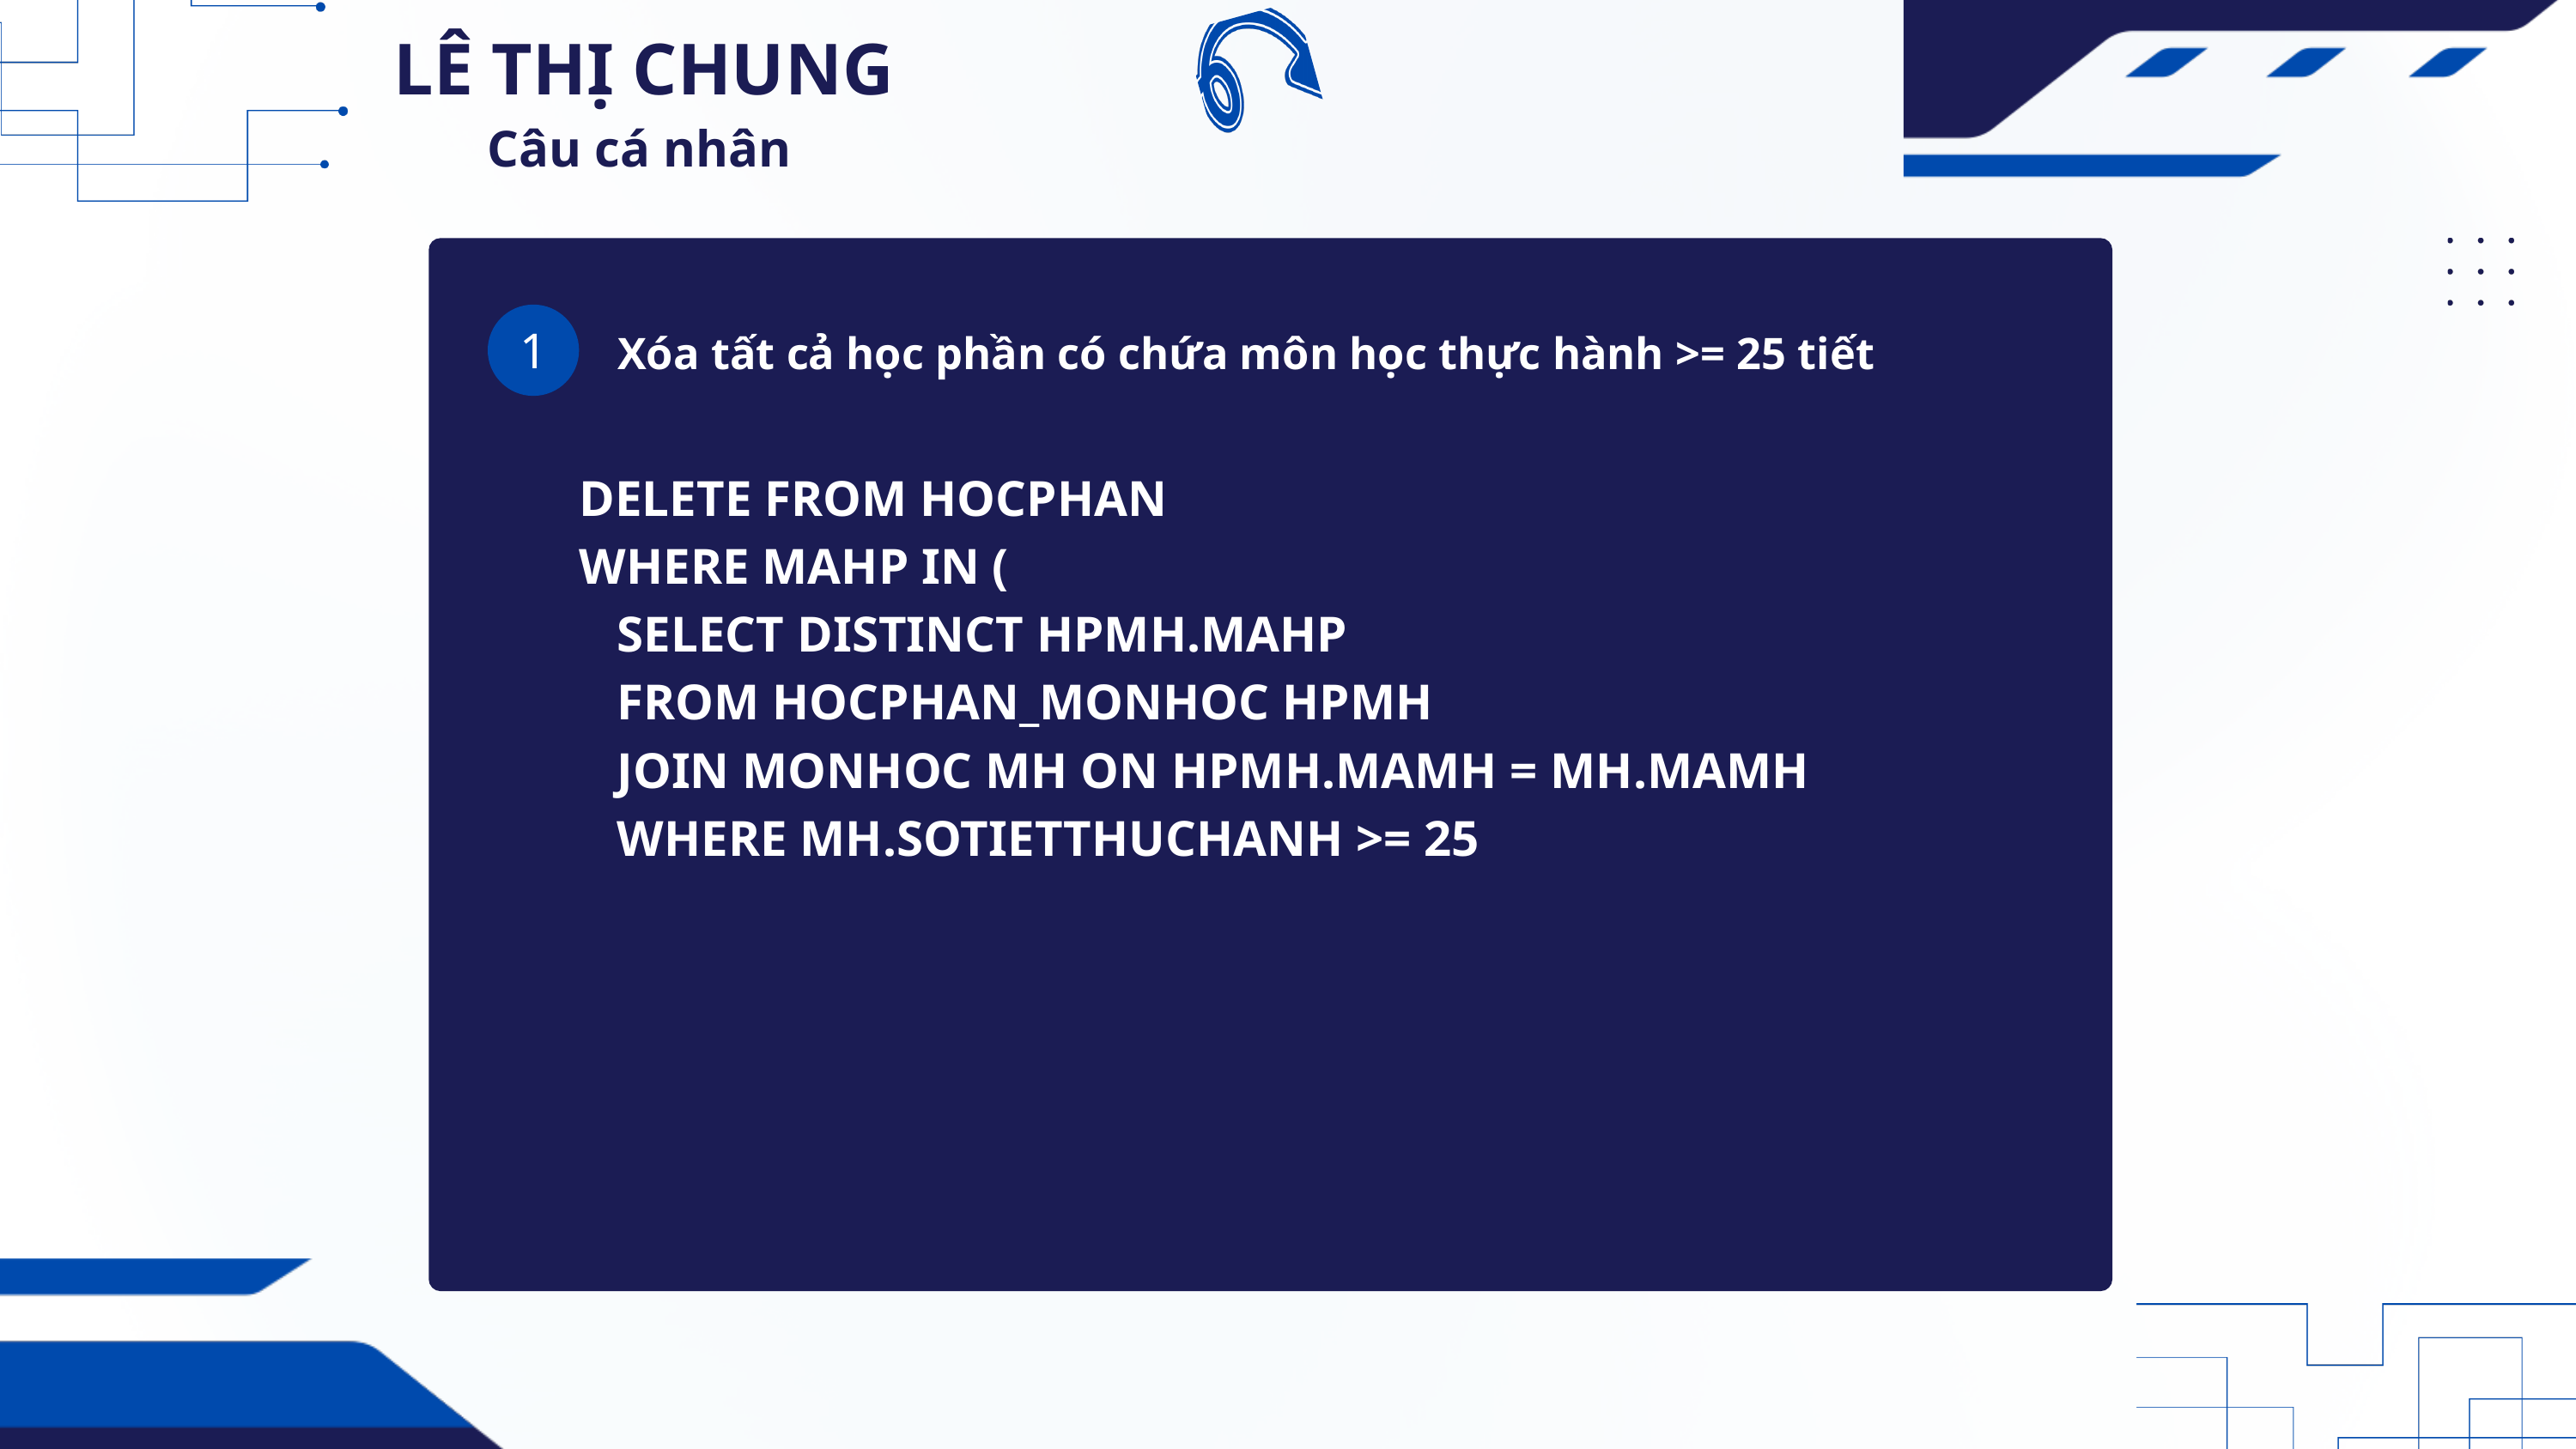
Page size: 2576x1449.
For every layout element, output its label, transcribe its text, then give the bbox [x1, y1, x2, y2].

text_box [0, 0, 2576, 1449]
text_box LÊ THỊ CHUNG [394, 9, 1169, 109]
text_box [2136, 1303, 2576, 1449]
text_box [0, 1258, 554, 1449]
text_box [1183, 1, 1340, 189]
text_box Câu cá nhân [487, 106, 812, 177]
text_box [2447, 238, 2514, 306]
text_box [1903, 0, 2576, 189]
text_box [0, 0, 349, 202]
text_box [487, 304, 580, 397]
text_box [428, 238, 2113, 1292]
